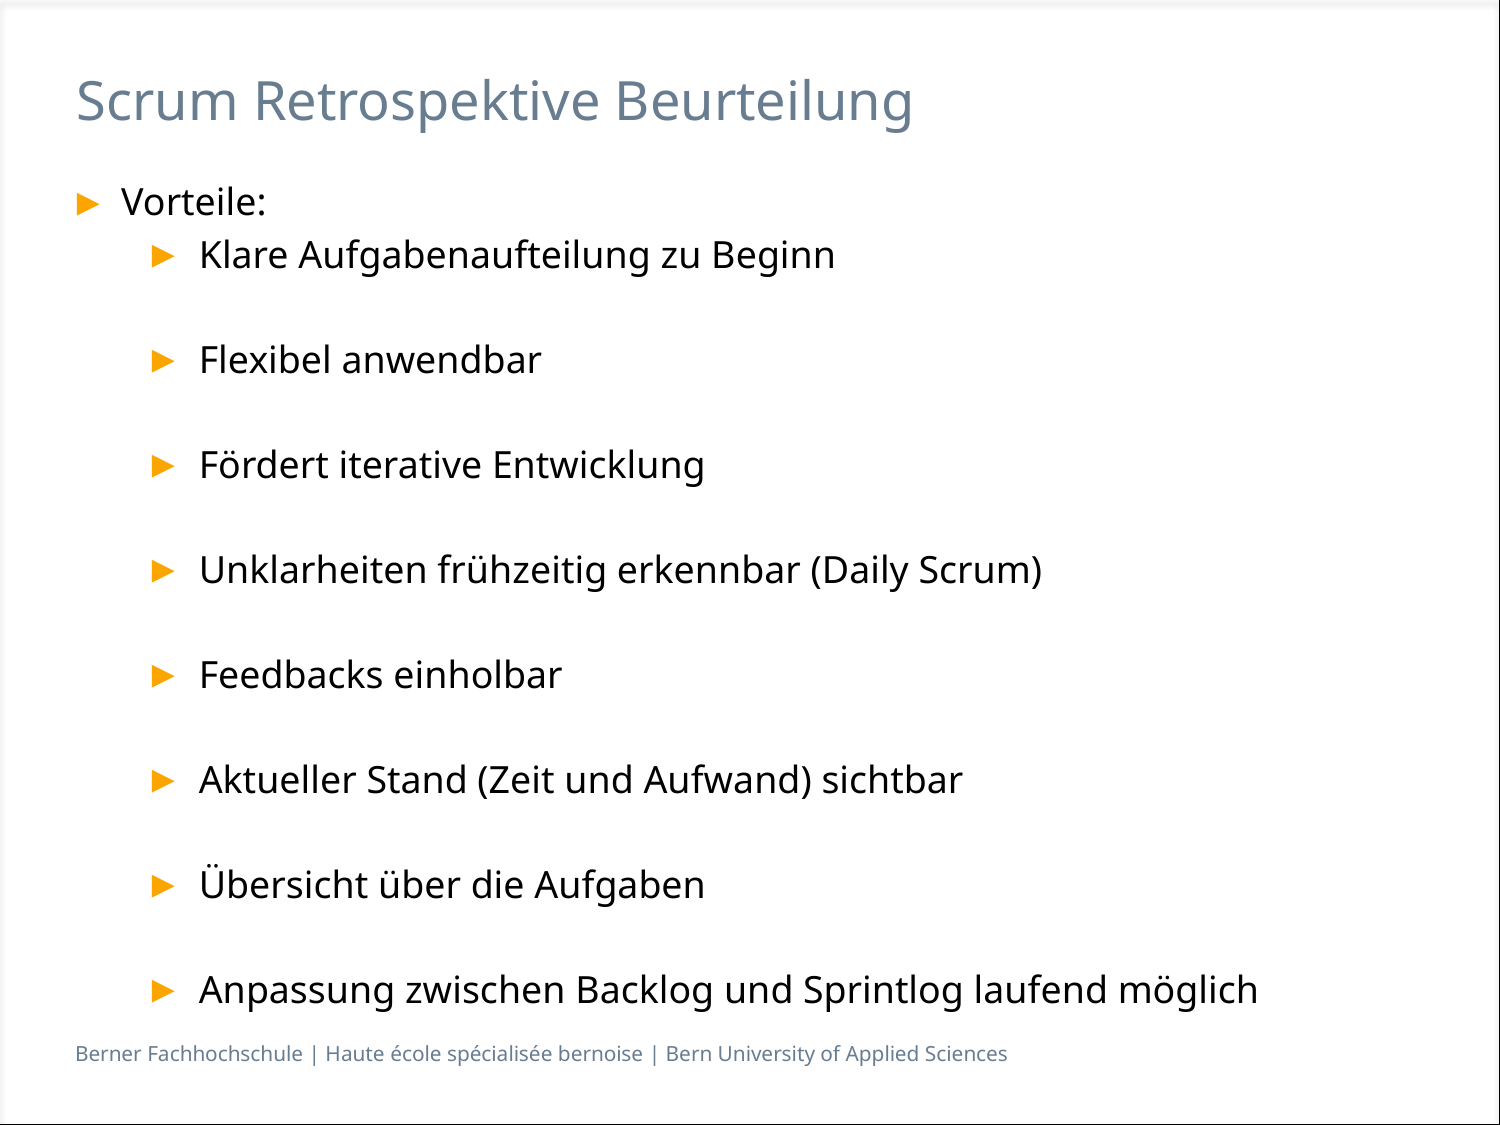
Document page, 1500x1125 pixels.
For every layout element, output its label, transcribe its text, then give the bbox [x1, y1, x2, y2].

title Scrum Retrospektive Beurteilung [76, 59, 1406, 148]
list Vorteile: Klare Aufgabenaufteilung zu Beginn Flexibel anwendbar Fördert iterative Entwicklung Unklarheiten frühzeitig erkennbar (Daily Scrum) Feedbacks einholbar Aktueller Stand (Zeit und Aufwand) sichtbar Übersicht über die Aufgaben Anpassung zwischen Backlog und Sprintlog laufend möglich [76, 170, 1406, 1055]
